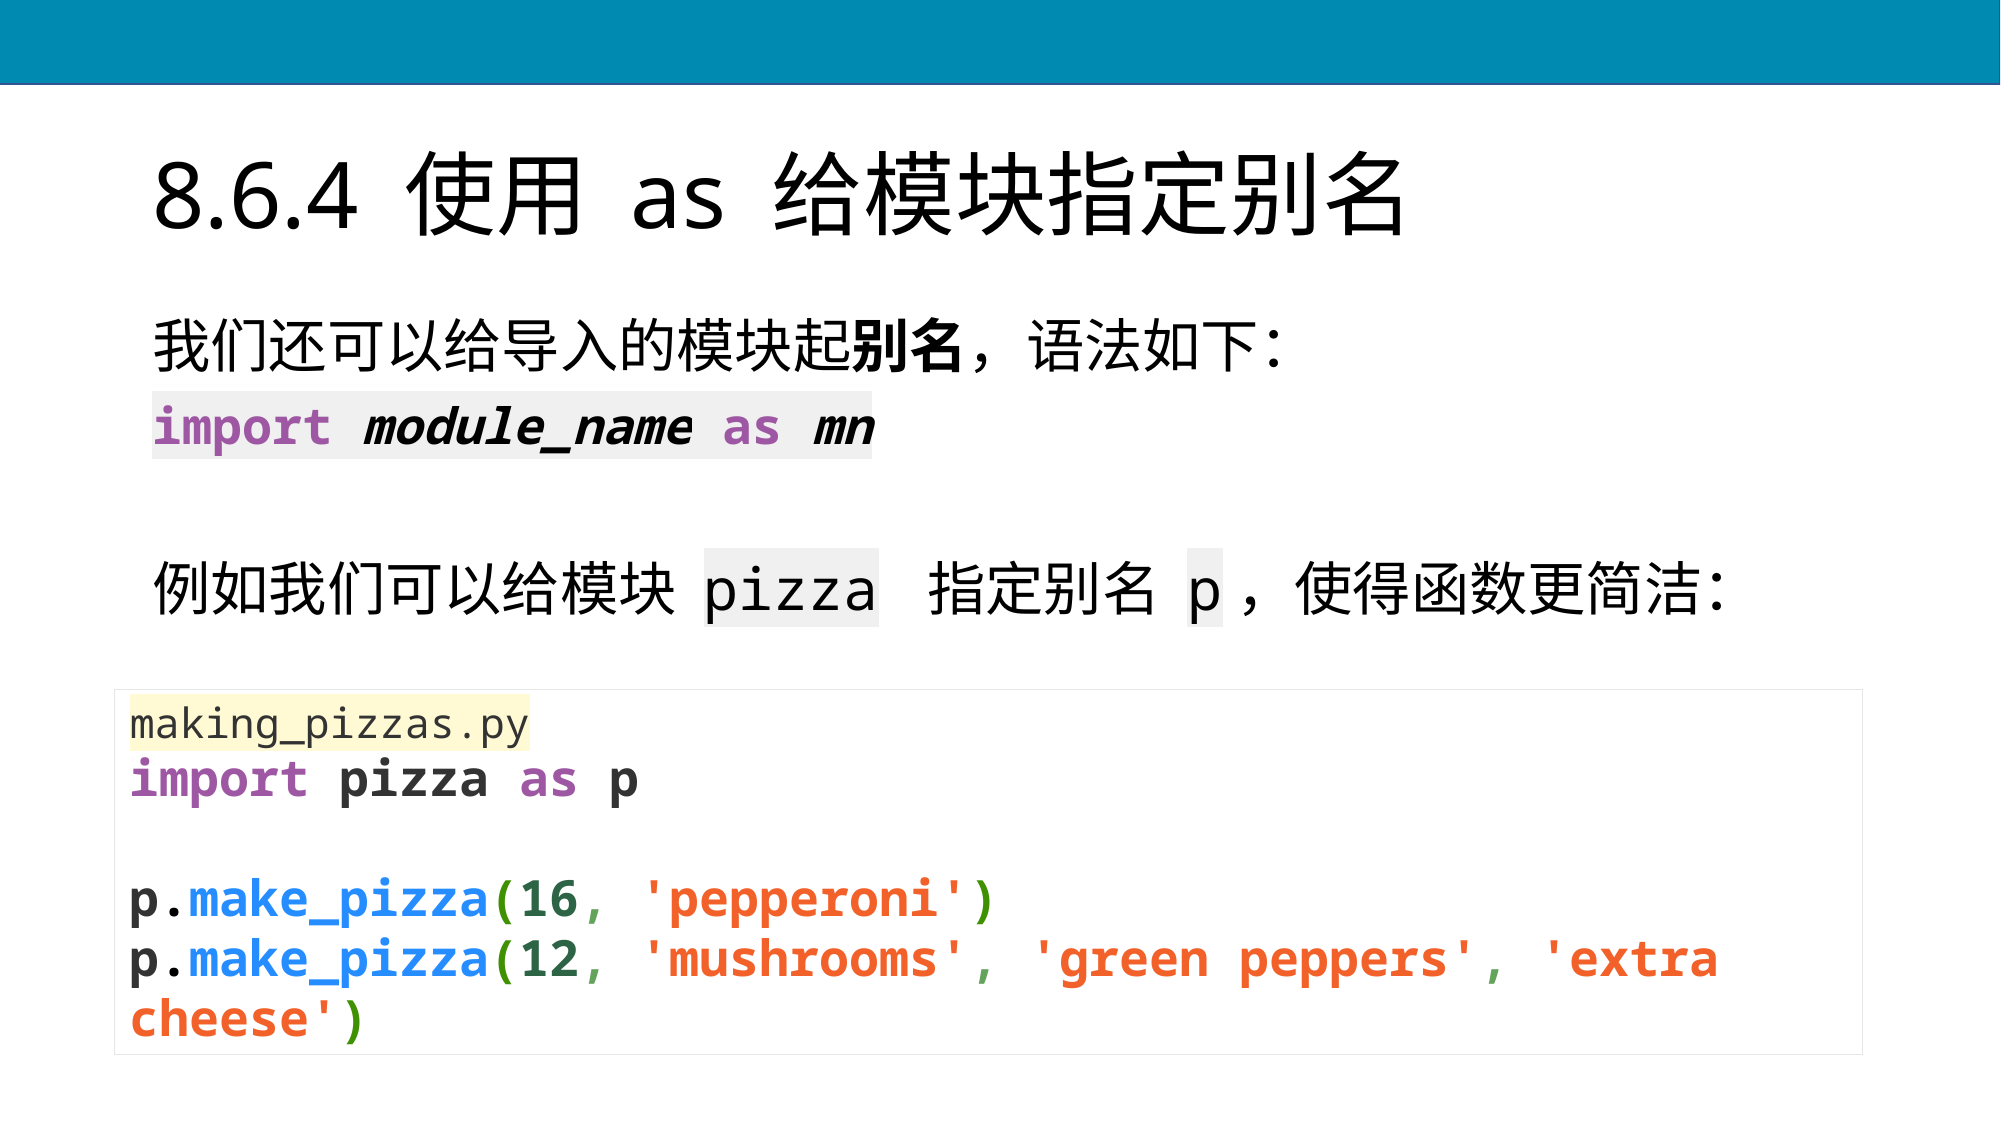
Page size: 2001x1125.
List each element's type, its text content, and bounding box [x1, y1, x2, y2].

title 8.6.4 使用 as 给模块指定别名 [137, 115, 1863, 282]
text_box making_pizzas.py import pizza as p p.make_pizza(16, 'pepperoni') p.make_pizza(12, 'mushrooms', 'green peppers', 'extra cheese') [114, 689, 1863, 1055]
list 我们还可以给导入的模块起别名，语法如下： import module_name as mn 例如我们可以给模块 pizza 指定别名 p，使得函数更简洁： [137, 310, 1863, 689]
